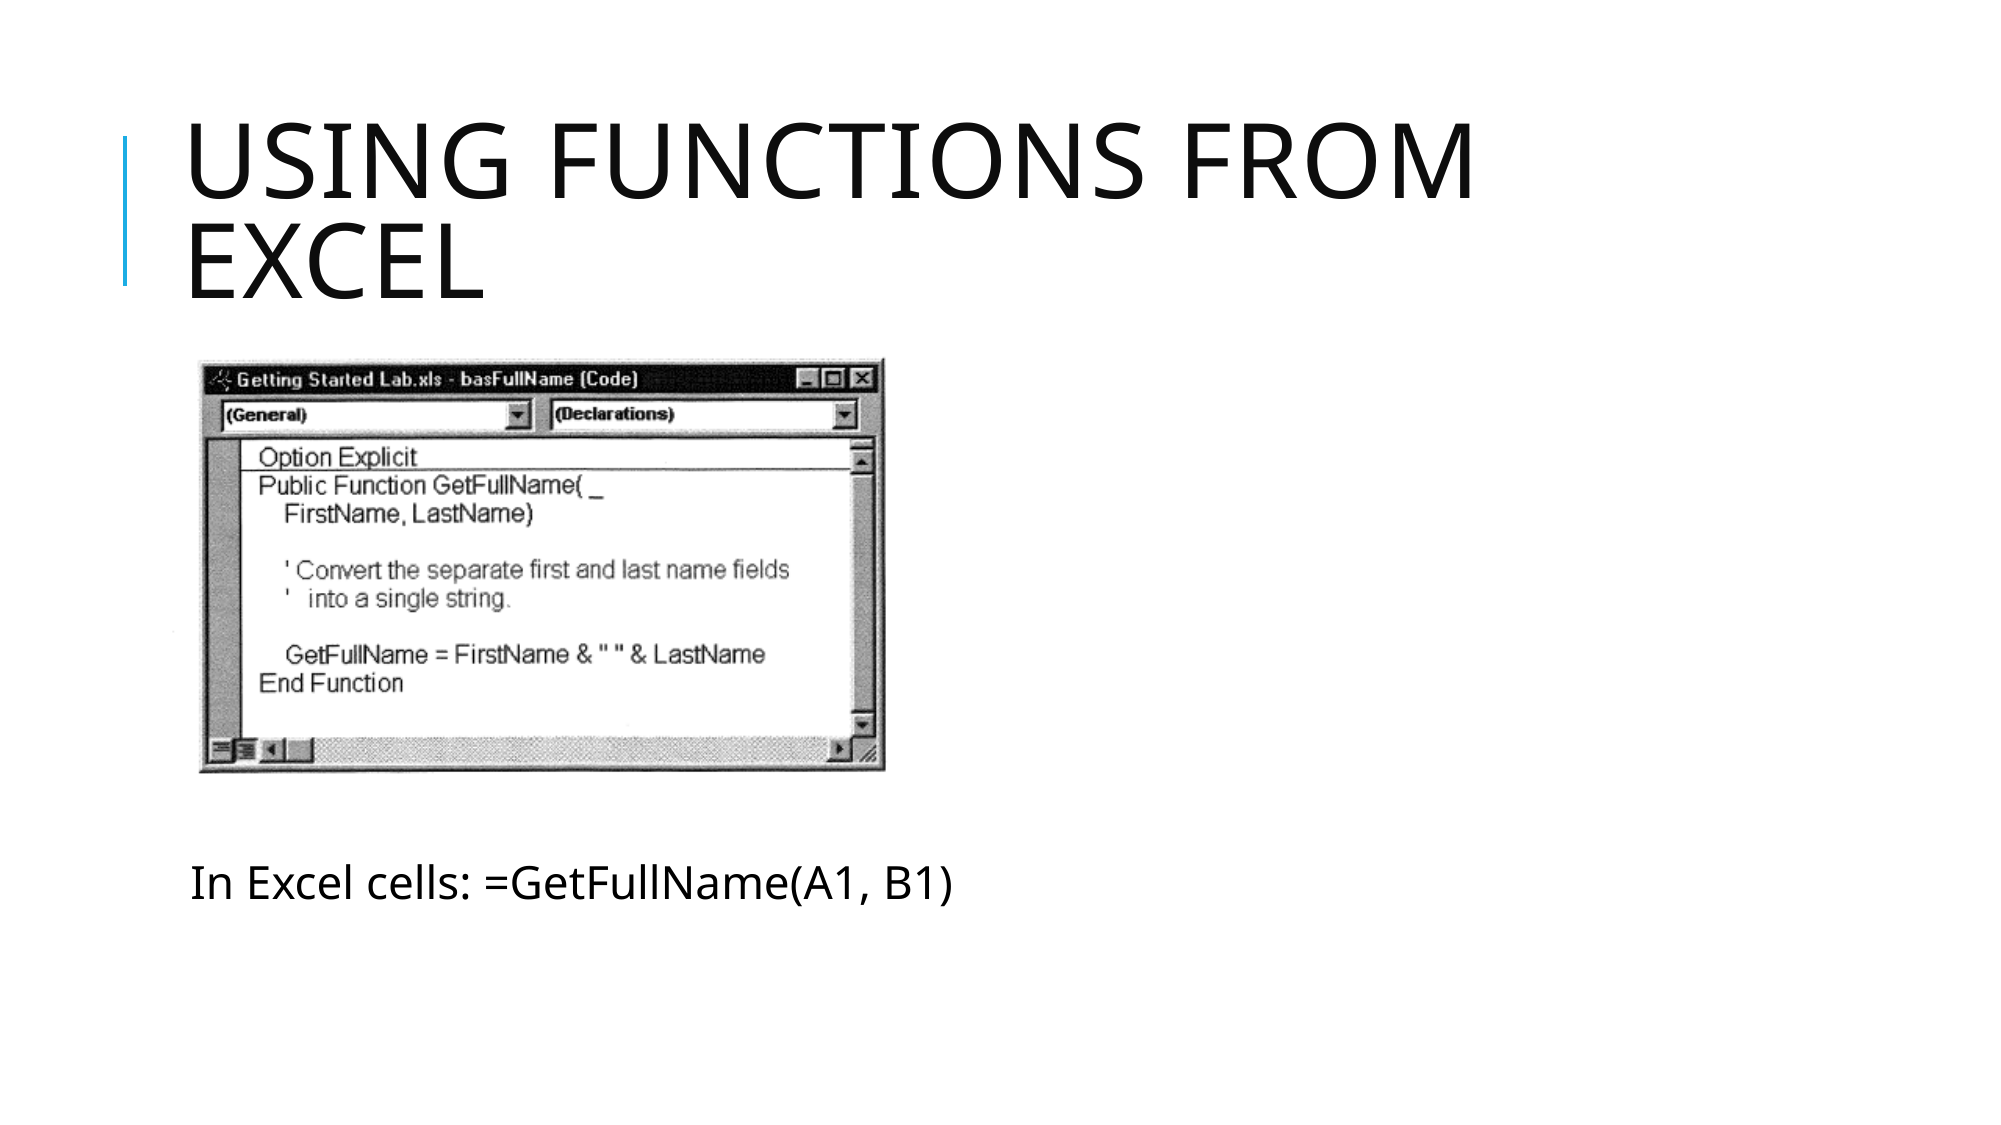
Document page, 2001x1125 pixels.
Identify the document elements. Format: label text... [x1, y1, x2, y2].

list In Excel cells: =GetFullName(A1, B1) [168, 375, 1763, 1035]
title Using functions from Excel [168, 96, 1763, 342]
picture [167, 340, 900, 784]
